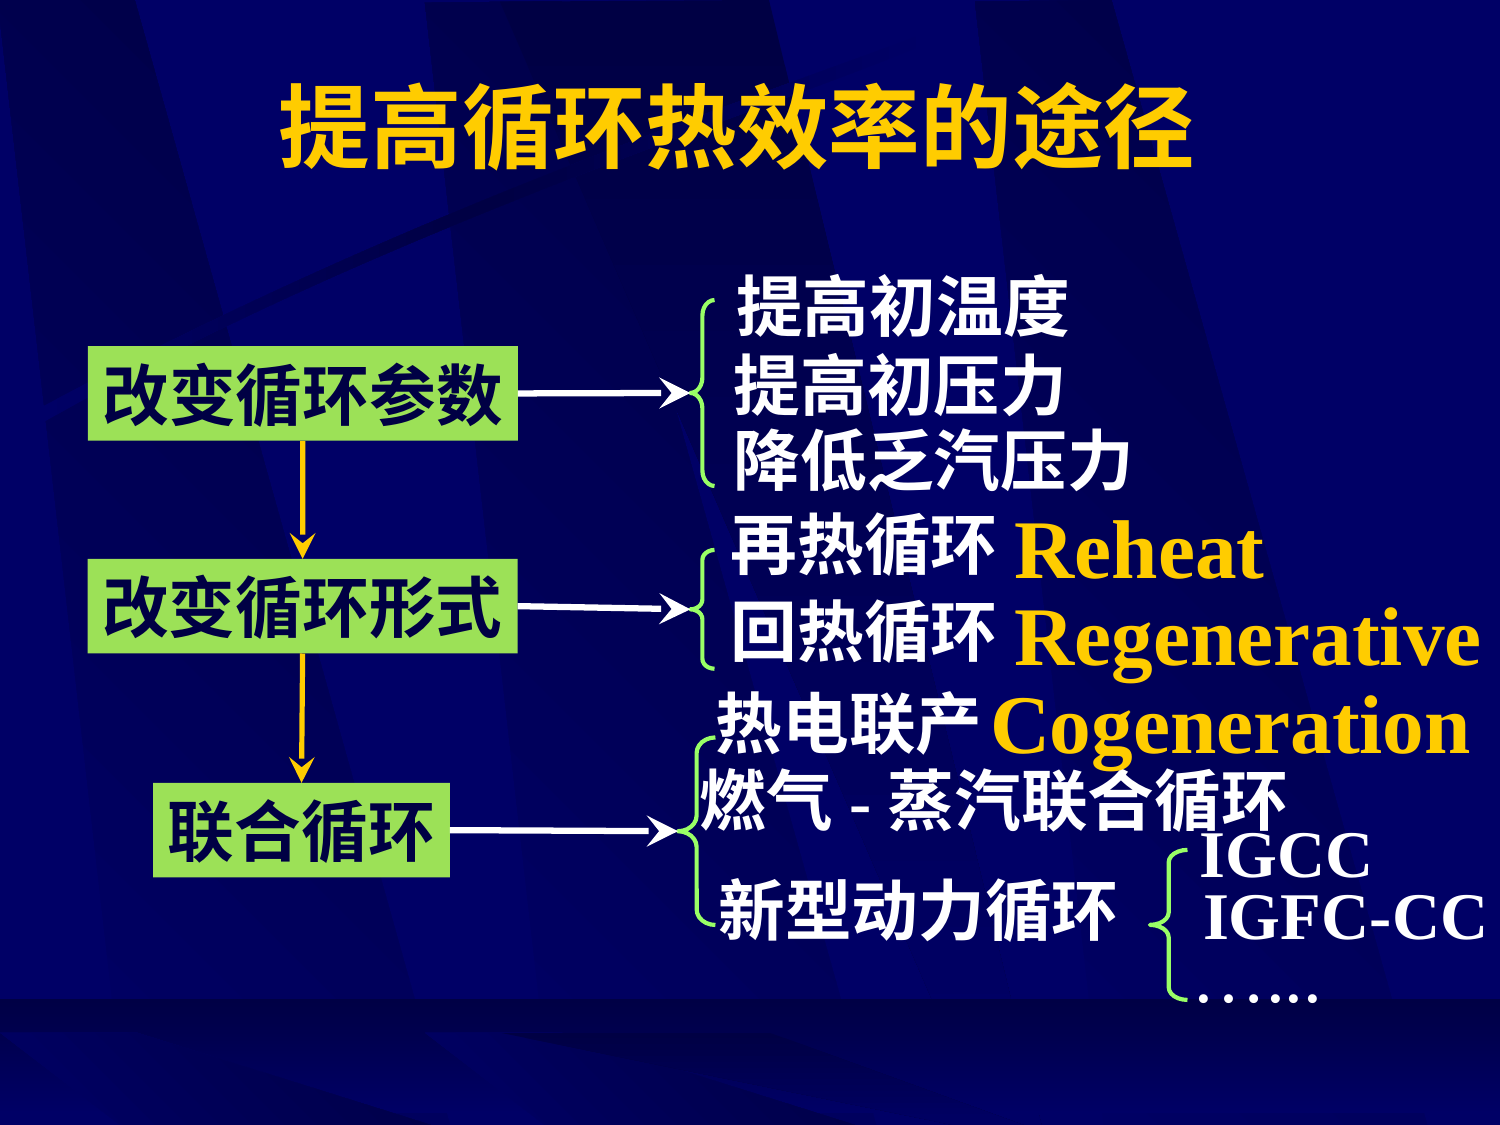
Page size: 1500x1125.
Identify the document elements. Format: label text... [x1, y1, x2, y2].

text_box [678, 737, 716, 925]
text_box 改变循环参数 [87, 346, 518, 441]
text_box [517, 606, 689, 610]
text_box 提高初压力 [718, 336, 1083, 411]
text_box 联合循环 [153, 782, 450, 878]
text_box IGCC [1184, 803, 1390, 865]
text_box 改变循环形式 [87, 558, 518, 654]
text_box 再热循环 [715, 495, 1000, 590]
text_box [1149, 849, 1188, 1000]
text_box [691, 549, 715, 669]
text_box 新型动力循环 [703, 861, 1134, 956]
text_box 燃气-蒸汽联合循环 [716, 751, 1303, 846]
text_box IGFC-CC [1188, 865, 1500, 961]
text_box …... [1176, 919, 1338, 1025]
text_box Cogeneration [975, 662, 1487, 778]
title 提高循环热效率的途径 [99, 62, 1375, 188]
text_box 热电联产 [700, 674, 975, 751]
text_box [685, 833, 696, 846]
text_box Reheat [1000, 488, 1280, 575]
text_box 提高初温度 [721, 257, 1085, 353]
text_box 燃气-蒸汽联合循环 [685, 751, 696, 829]
text_box Regenerative [1000, 575, 1498, 690]
text_box 回热循环 [715, 590, 1000, 674]
text_box [691, 299, 715, 486]
text_box 降低乏汽压力 [718, 411, 1150, 495]
